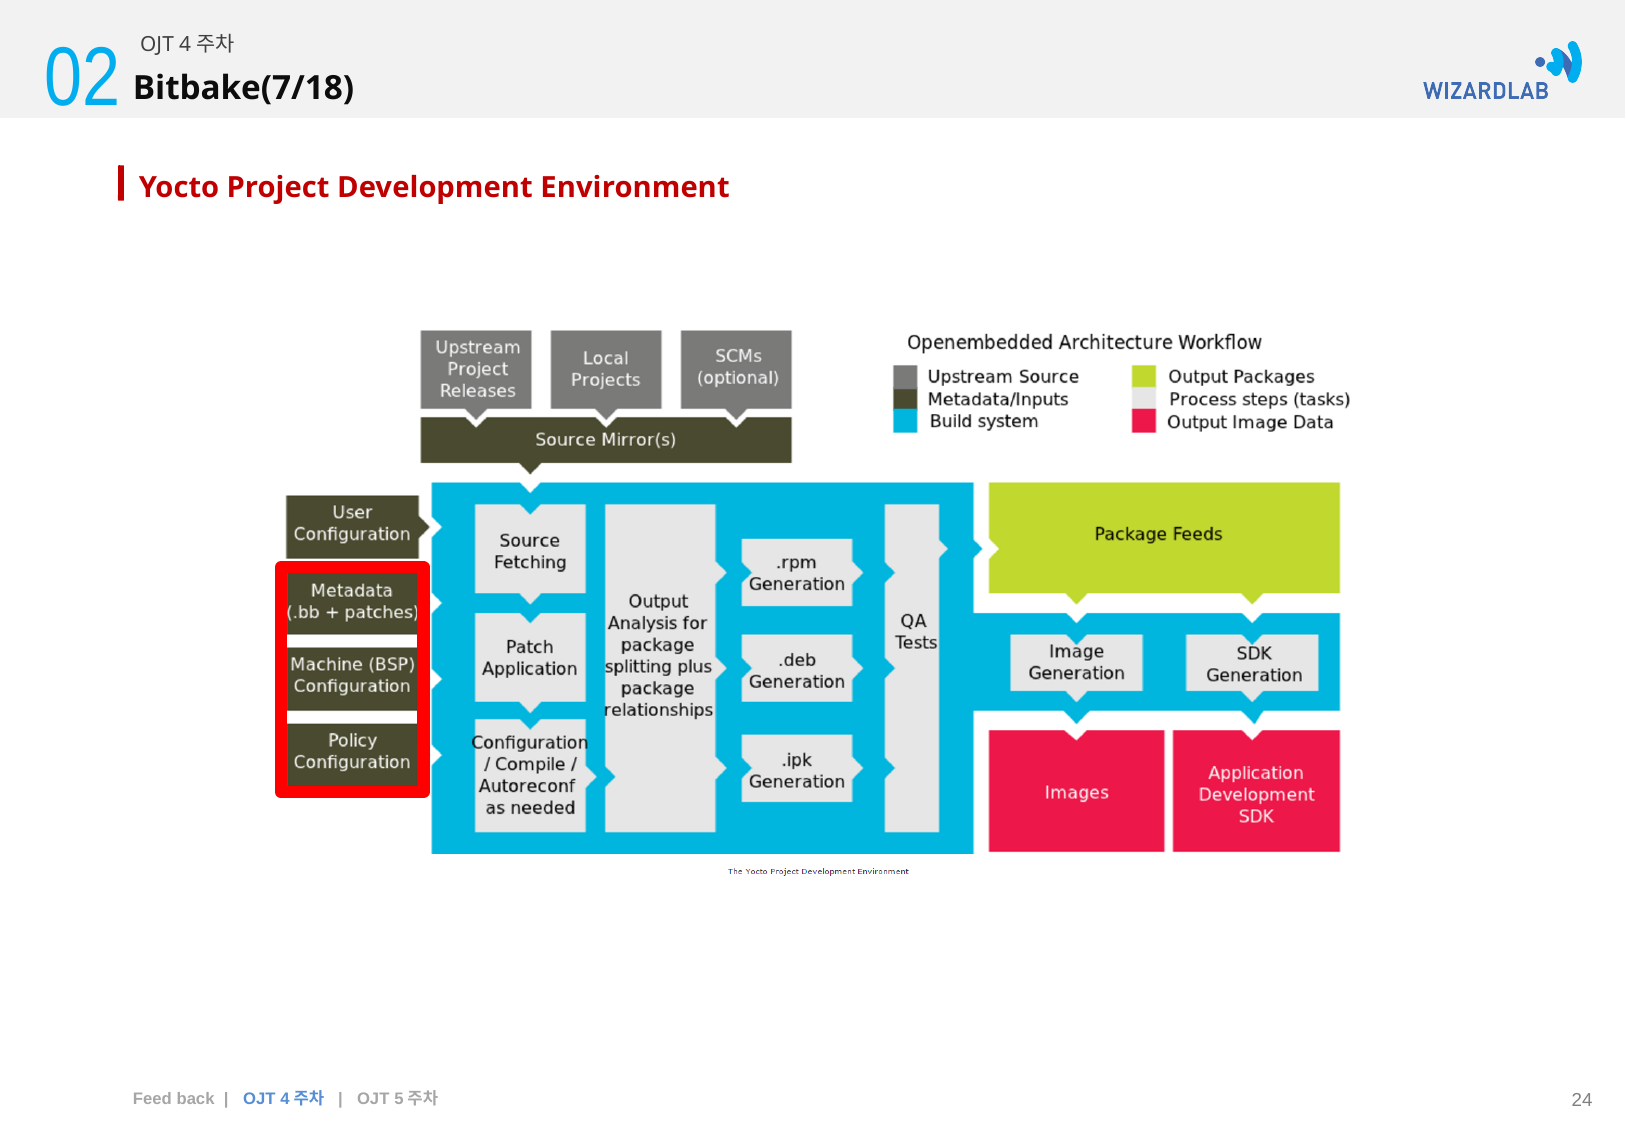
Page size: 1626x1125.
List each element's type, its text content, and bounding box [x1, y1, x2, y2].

picture [1423, 41, 1571, 99]
picture [1577, 72, 1582, 83]
picture [250, 314, 1404, 881]
picture [1576, 41, 1582, 52]
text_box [29, 11, 1005, 134]
text_box Feed back | OJT 4주차 | OJT 5주차 [118, 1080, 1625, 1116]
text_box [117, 165, 877, 210]
